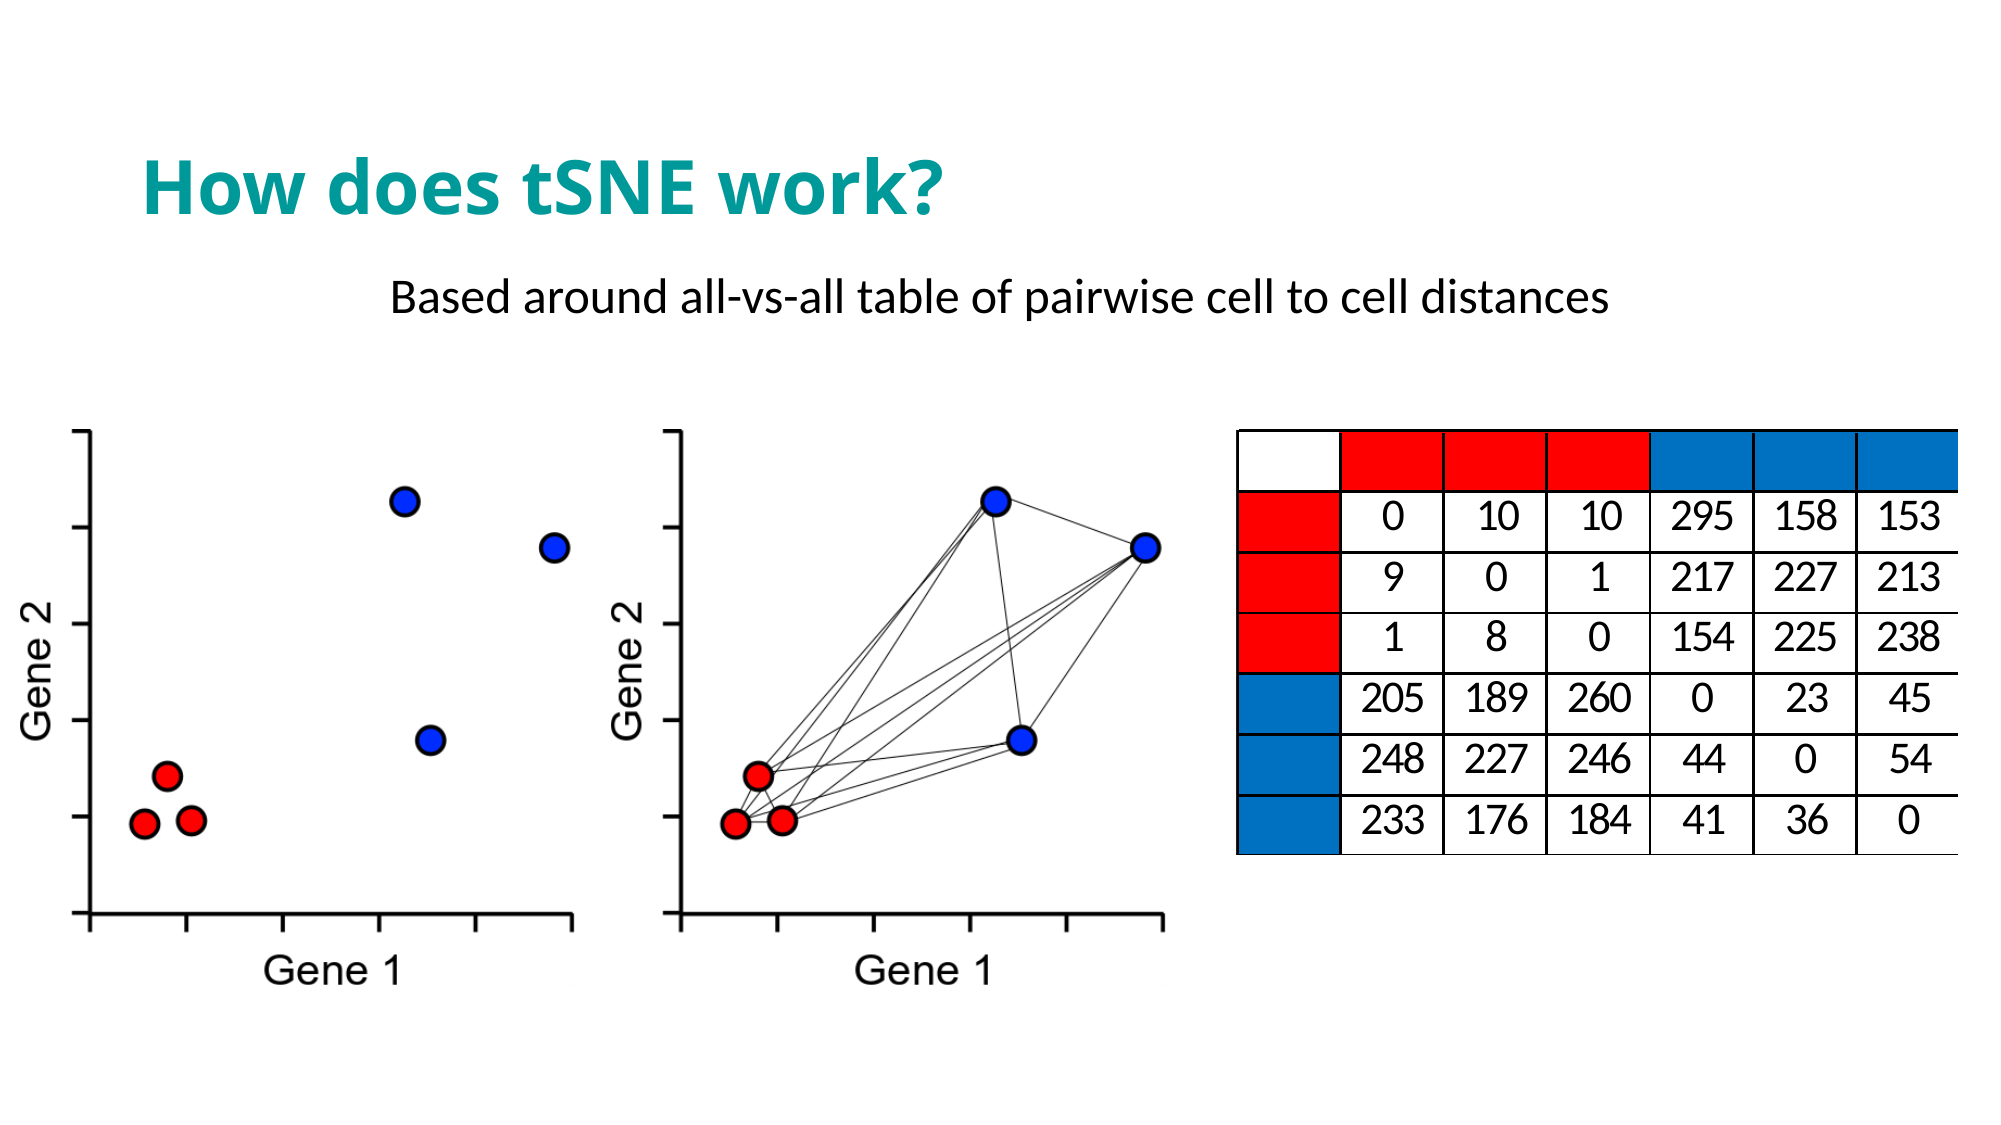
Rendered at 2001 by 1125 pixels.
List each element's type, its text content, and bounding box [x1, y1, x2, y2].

picture [610, 429, 1166, 986]
title How does tSNE work? [125, 159, 1625, 238]
text_box Based around all-vs-all table of pairwise cell to cell distances [99, 262, 1900, 1005]
picture [19, 429, 575, 986]
picture [1236, 429, 1962, 858]
